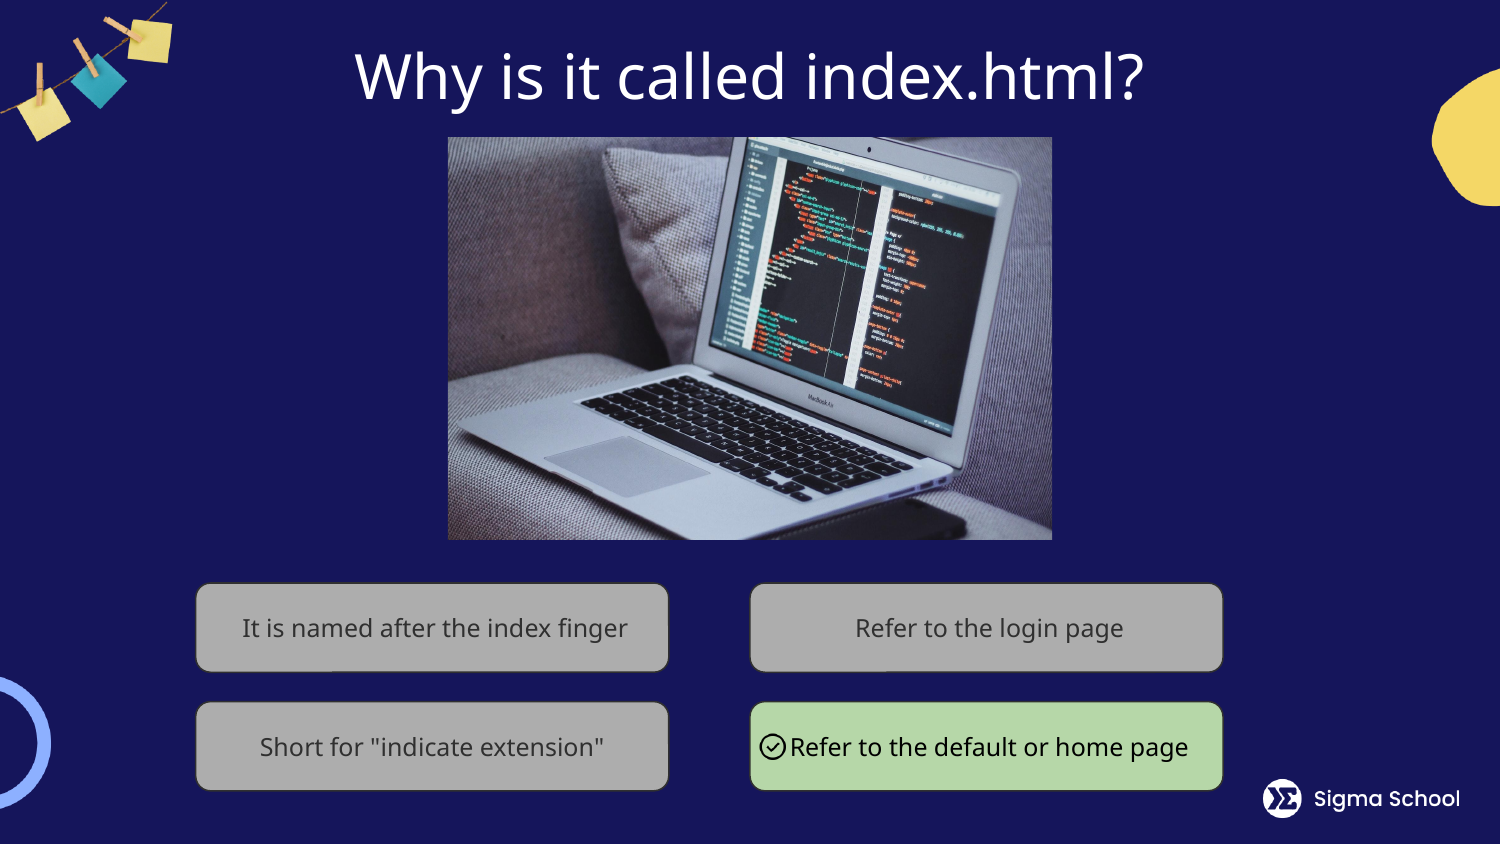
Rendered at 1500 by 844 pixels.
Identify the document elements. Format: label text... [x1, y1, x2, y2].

picture [447, 136, 1053, 541]
title Why is it called index.html? [234, 42, 1266, 108]
picture [1203, 0, 1500, 844]
text_box Refer to the default or home page [749, 701, 1224, 791]
picture [755, 729, 790, 764]
text_box Short for "indicate extension" [195, 701, 669, 791]
picture [0, 0, 232, 844]
text_box Refer to the login page [749, 582, 1224, 673]
text_box It is named after the index finger [195, 582, 669, 673]
